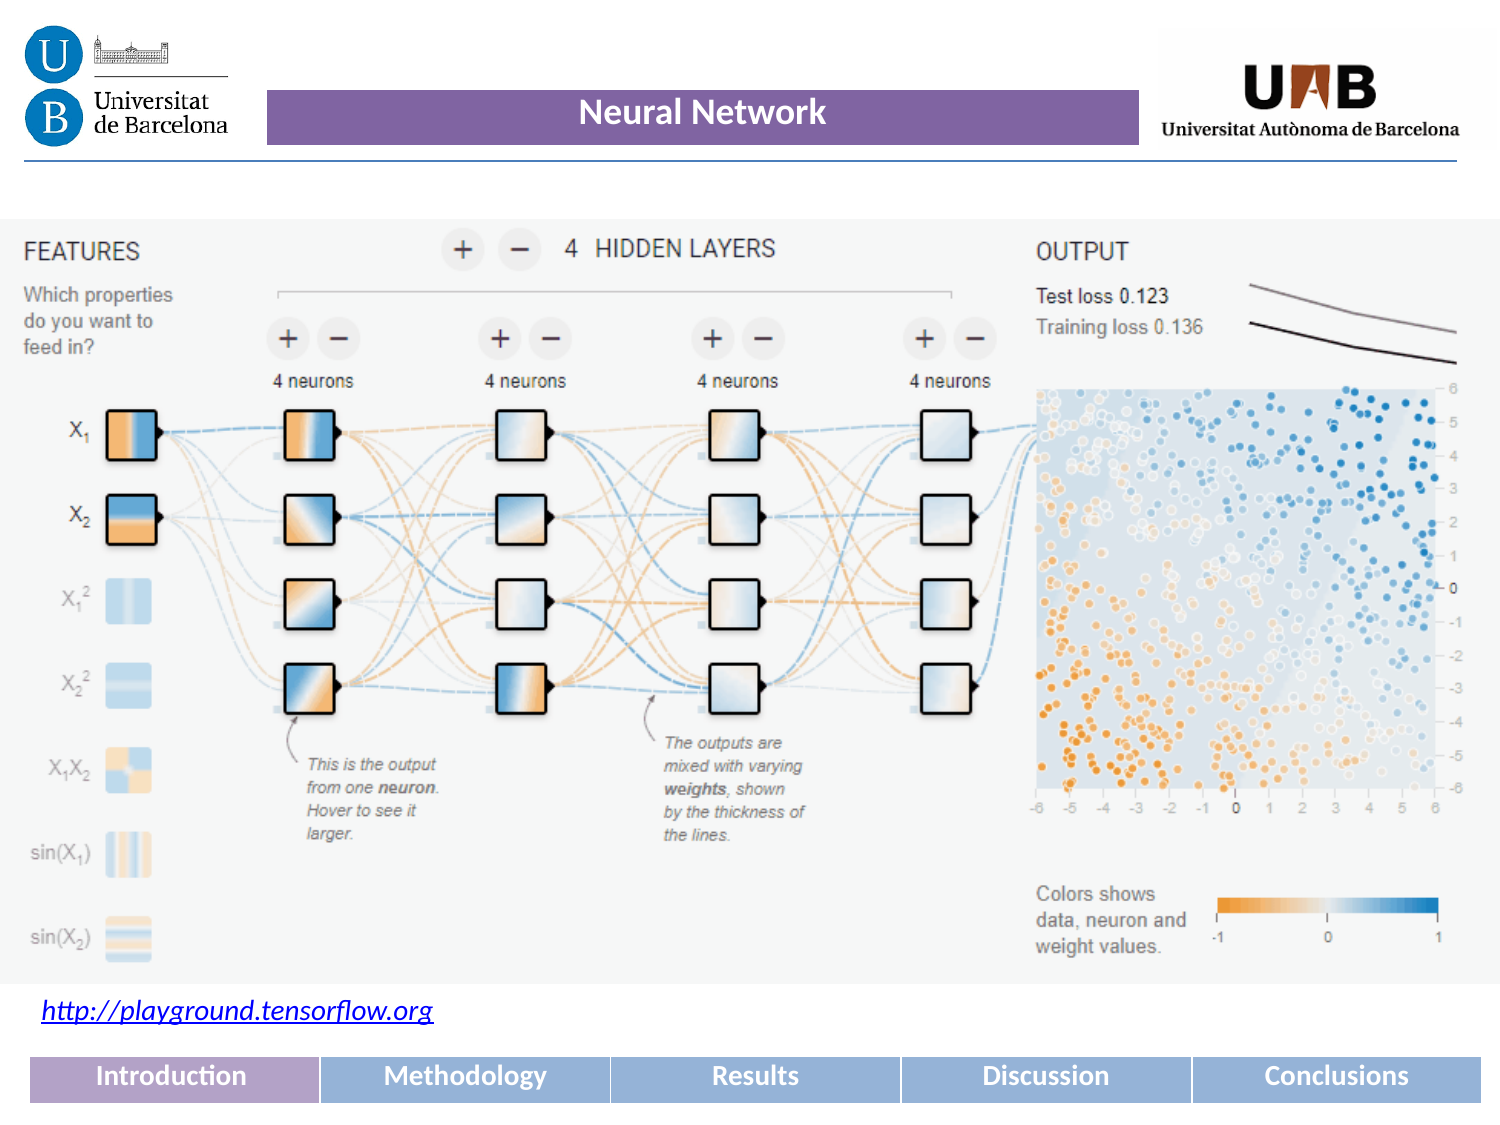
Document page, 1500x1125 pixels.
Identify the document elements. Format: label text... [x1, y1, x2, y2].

table_header Introduction [30, 1057, 319, 1103]
picture [1158, 28, 1497, 150]
table_header Results [611, 1057, 900, 1103]
table_header Conclusions [1193, 1057, 1481, 1103]
table_header Discussion [902, 1057, 1191, 1103]
table_header Methodology [321, 1057, 610, 1103]
picture [0, 219, 1500, 984]
text_box http://playground.tensorflow.org [26, 991, 449, 1034]
picture [23, 21, 231, 150]
table_header Neural Network [267, 90, 1139, 145]
